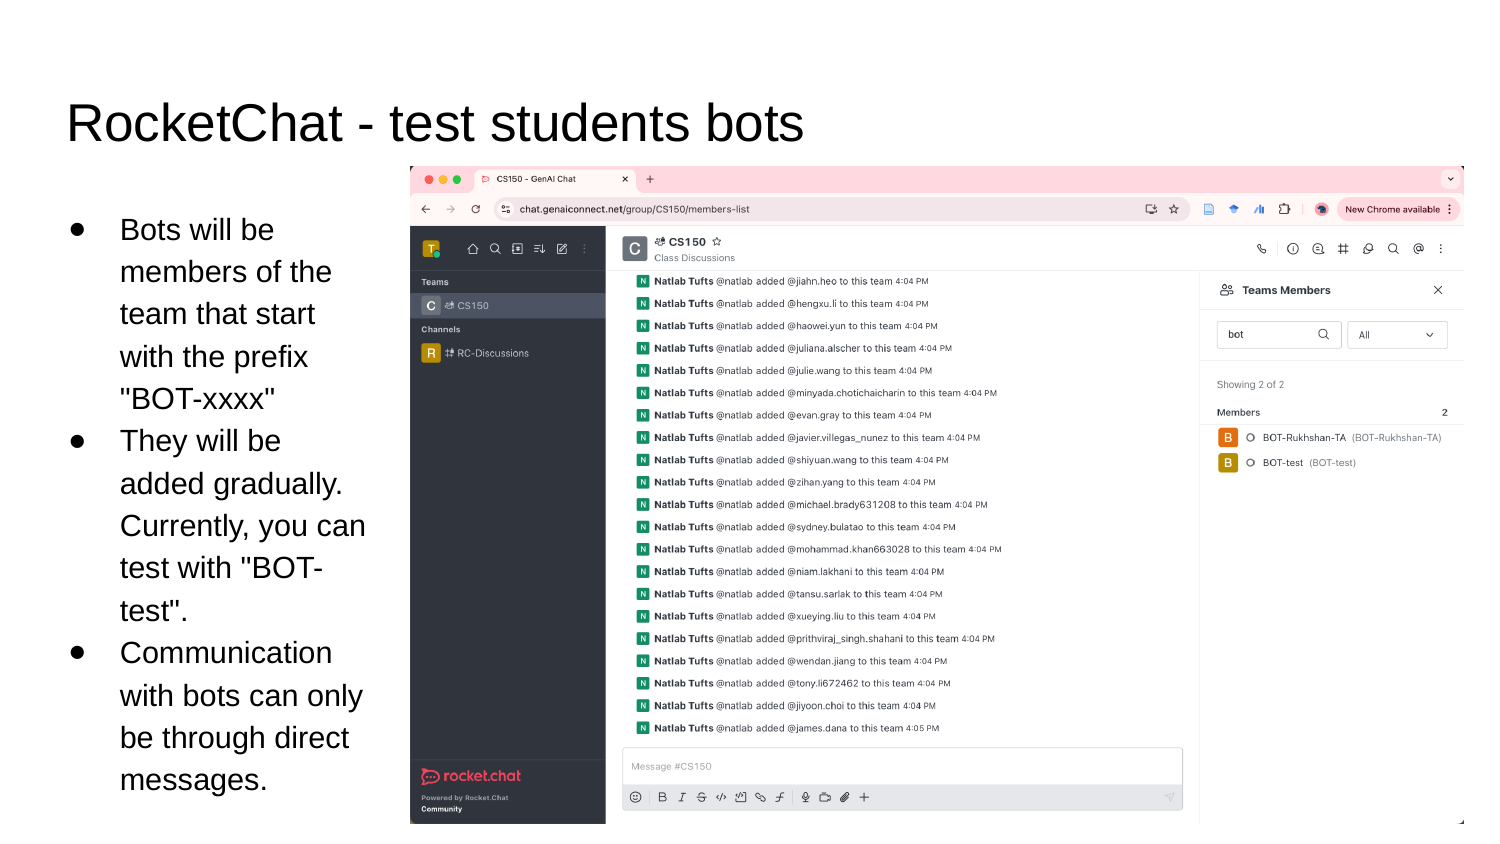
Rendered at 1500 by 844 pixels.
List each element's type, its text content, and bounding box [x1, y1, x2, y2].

title RocketChat - test students bots [51, 72, 1449, 167]
picture [409, 166, 1465, 825]
list Bots will be members of the team that start with the prefix "BOT-xxxx" They will be added gradually. Currently, you can test with "BOT-test". Communication with bots can only be through direct messages. [32, 189, 386, 824]
